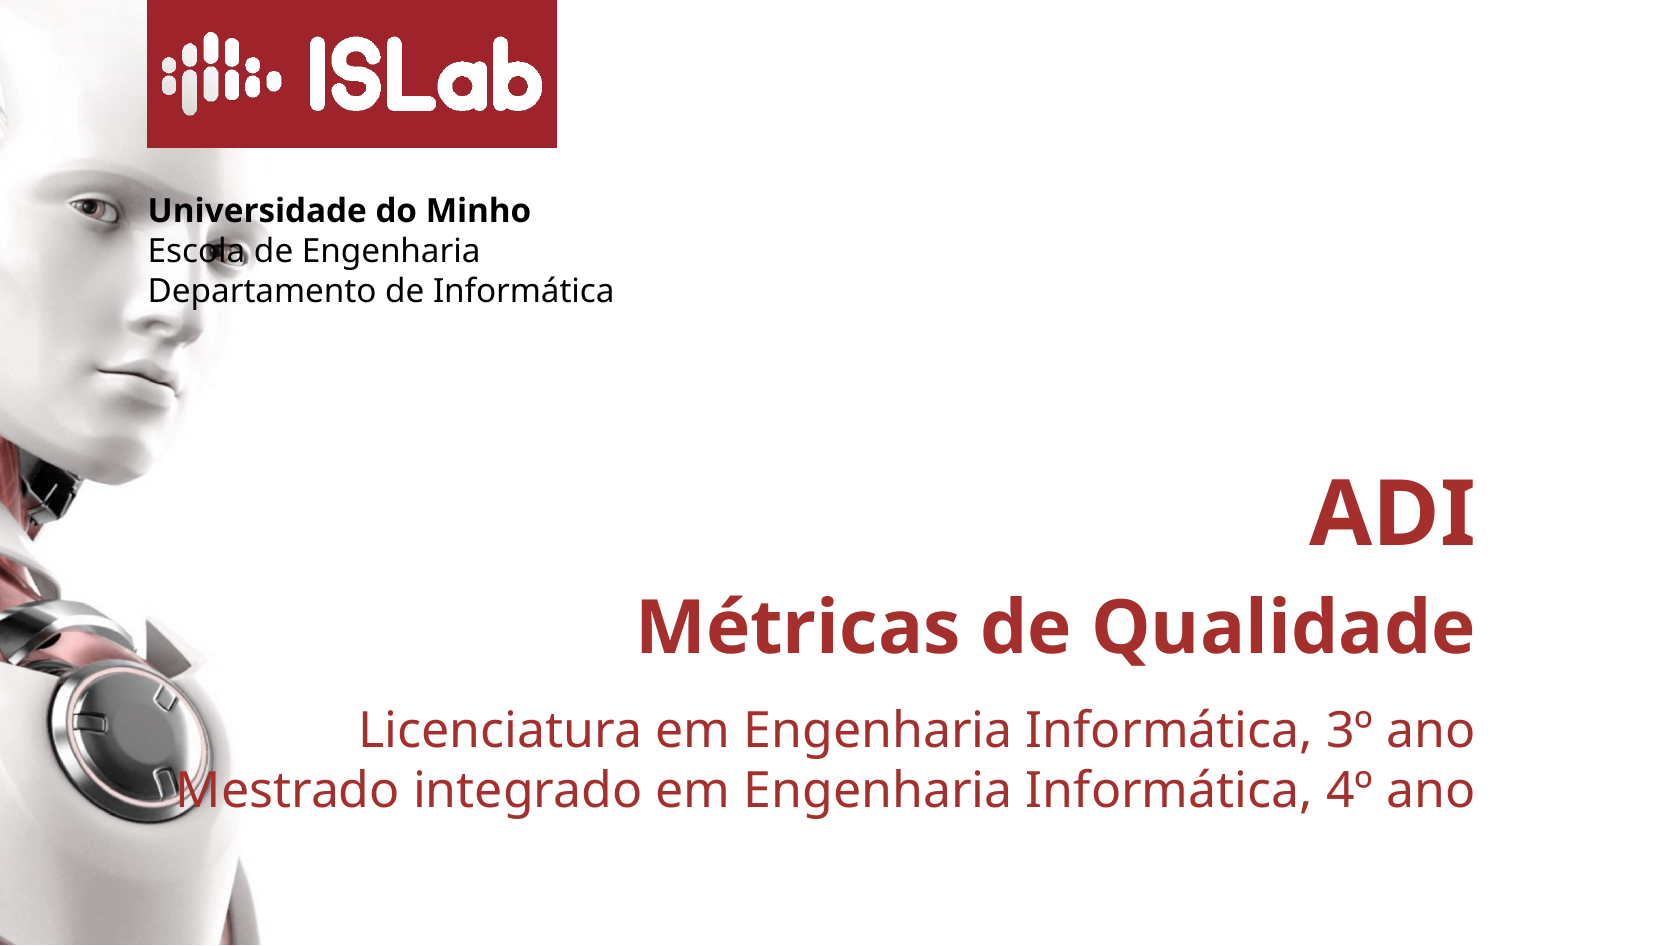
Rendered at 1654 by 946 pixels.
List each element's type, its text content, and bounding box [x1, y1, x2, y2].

picture [279, 246, 288, 251]
picture [279, 254, 290, 260]
title Licenciatura em Engenharia Informática, 3º ano Mestrado integrado em Engenharia Informática, 4º ano [147, 696, 1477, 875]
list ADI Métricas de Qualidade [94, 442, 1477, 680]
picture [0, 0, 557, 945]
